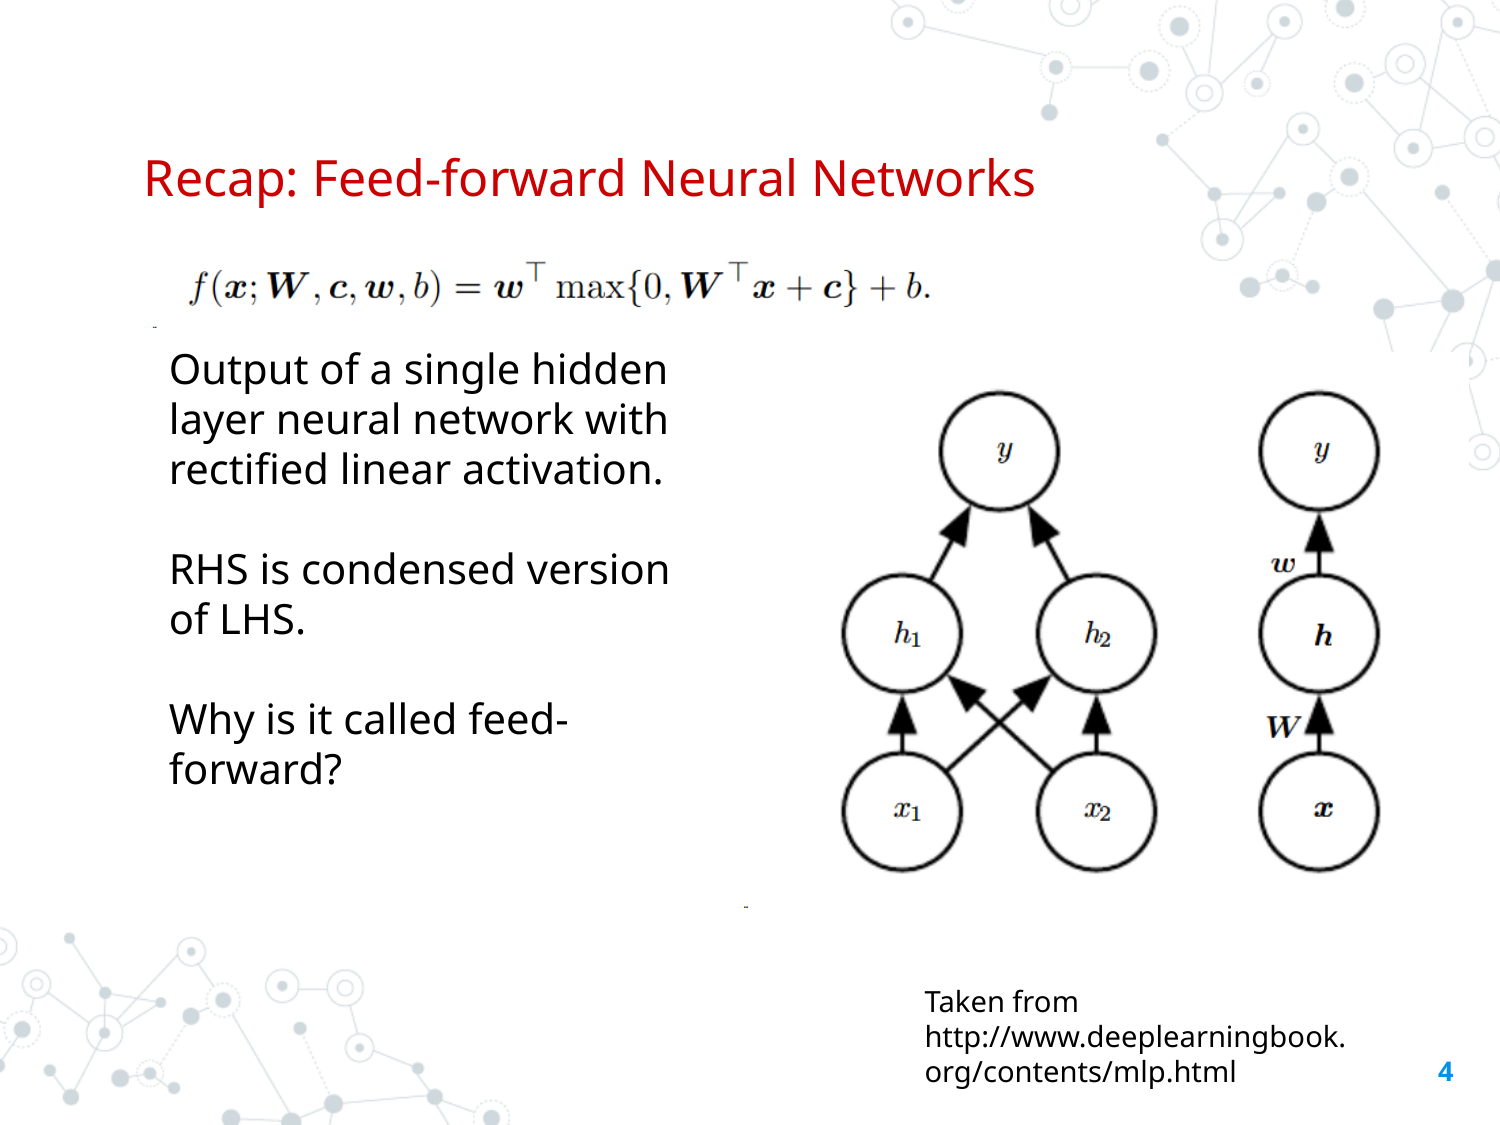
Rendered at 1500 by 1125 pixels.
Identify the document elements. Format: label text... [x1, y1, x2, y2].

title Recap: Feed-forward Neural Networks [128, 67, 1372, 222]
picture [0, 0, 1500, 1125]
text_box Taken from http://www.deeplearningbook.org/contents/mlp.html [909, 968, 1371, 1015]
text_box Output of a single hidden layer neural network with rectified linear activation. RHS is condensed version of LHS. Why is it called feed-forward? [153, 334, 726, 818]
slide_number ‹#› [1378, 1038, 1469, 1125]
